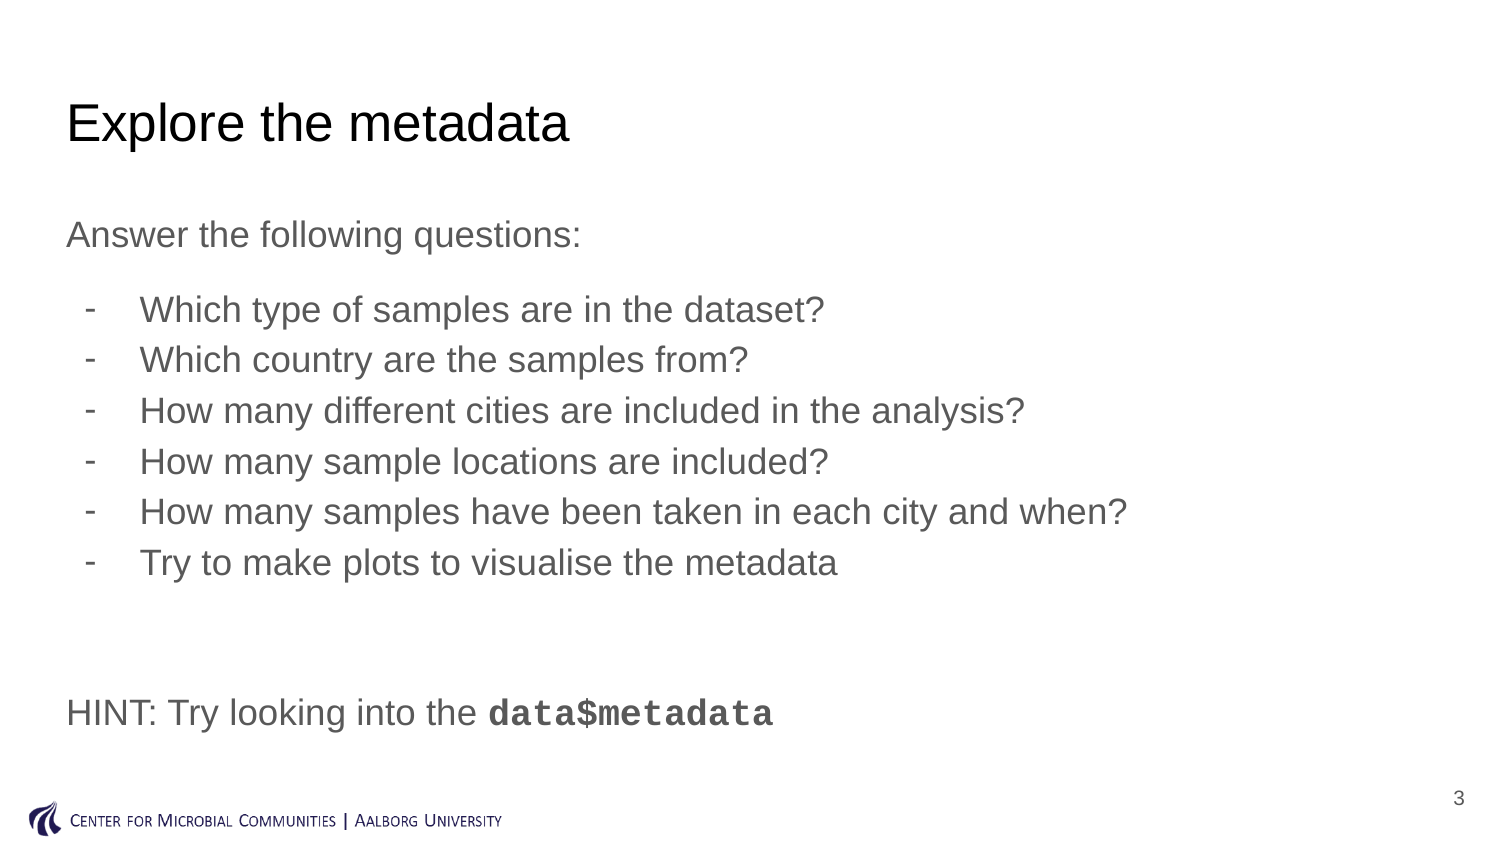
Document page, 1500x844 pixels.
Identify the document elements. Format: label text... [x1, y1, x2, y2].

list Answer the following questions: Which type of samples are in the dataset? Which country are the samples from? How many different cities are included in the analysis? How many sample locations are included? How many samples have been taken in each city and when? Try to make plots to visualise the metadata HINT: Try looking into the data$metadata [51, 189, 1449, 750]
picture [0, 792, 516, 844]
title Explore the metadata [51, 72, 1449, 167]
slide_number ‹#› [1389, 764, 1480, 830]
